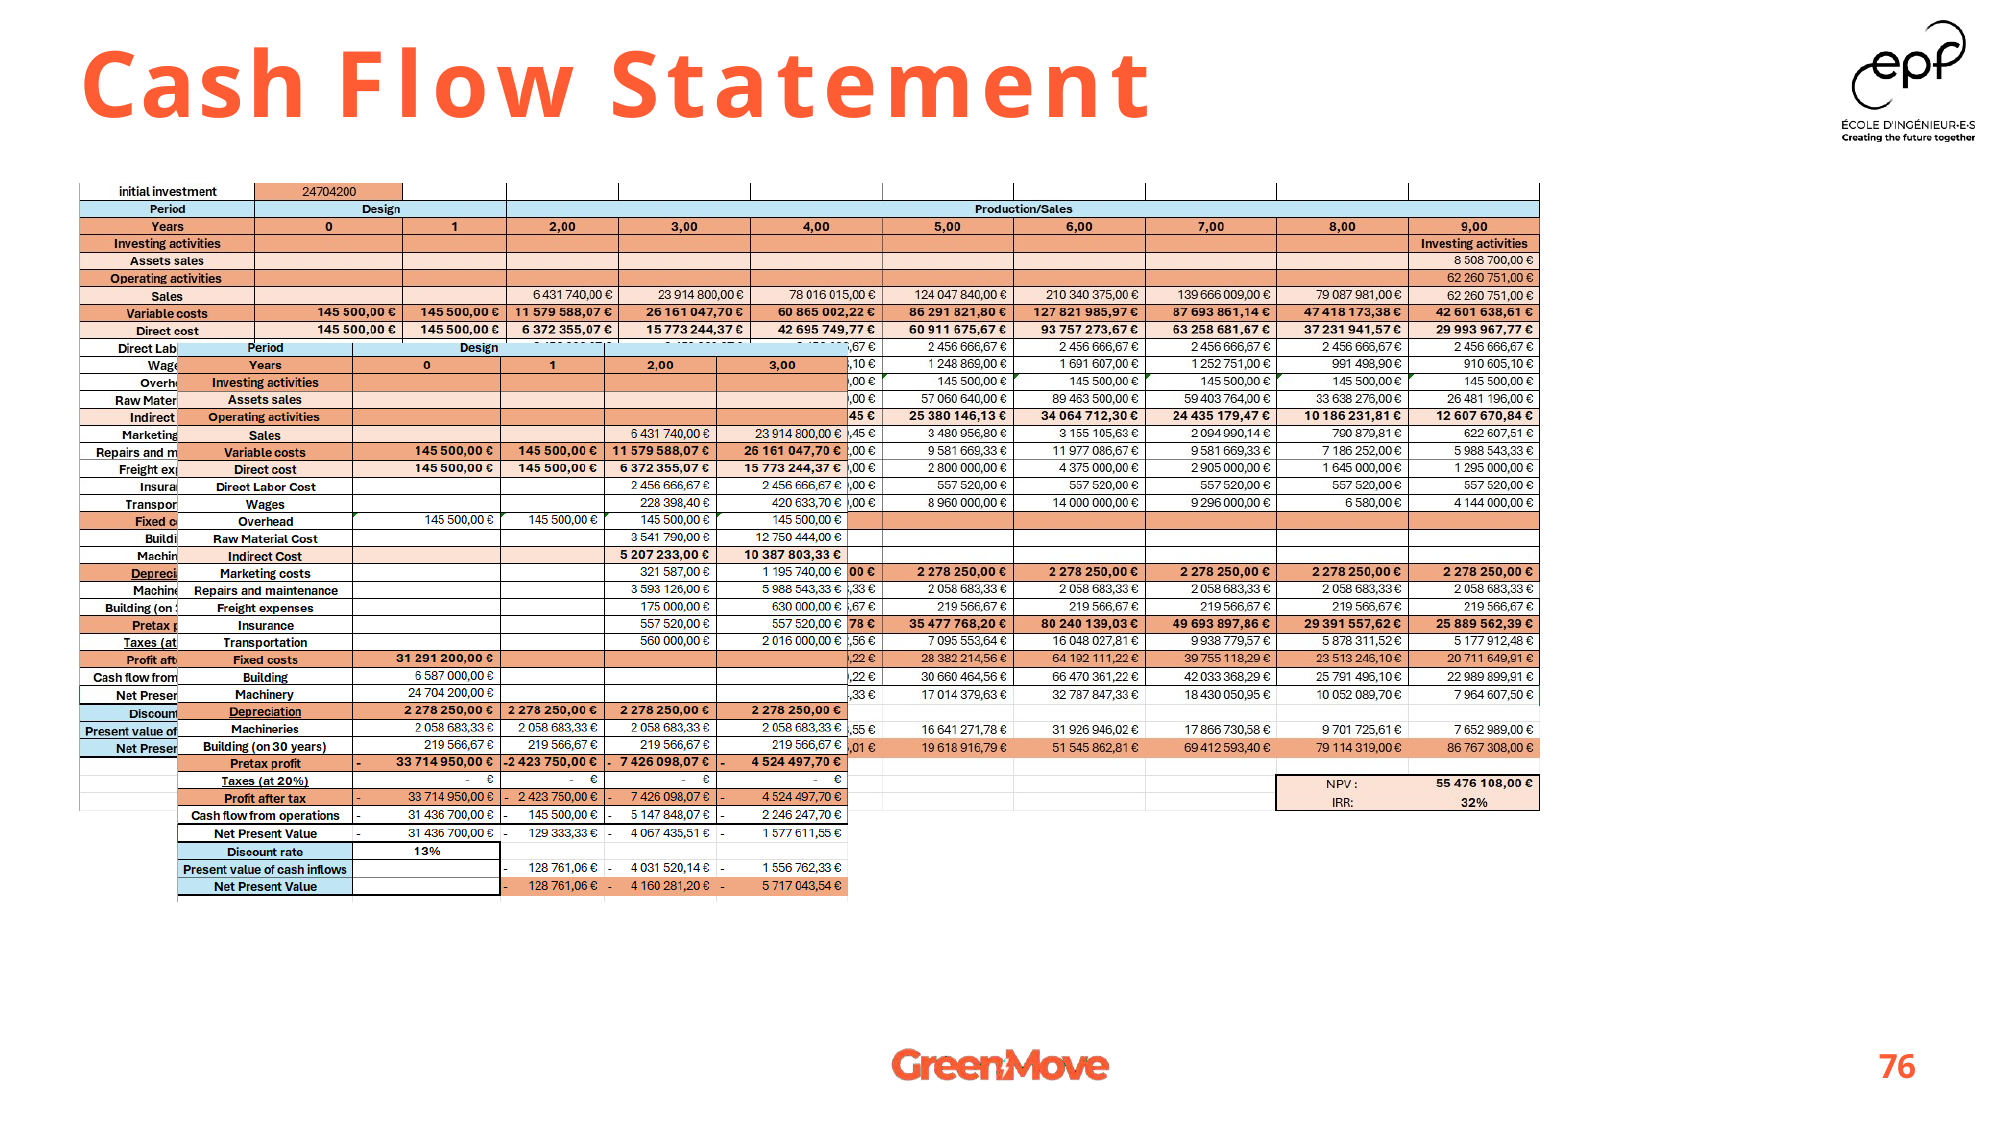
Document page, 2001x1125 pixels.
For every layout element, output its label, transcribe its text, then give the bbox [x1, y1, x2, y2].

picture [891, 1048, 1110, 1081]
picture [1842, 20, 1975, 142]
slide_number 76 [1858, 1044, 1924, 1125]
title Cash Flow Statement [75, 24, 1925, 214]
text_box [79, 183, 1540, 903]
